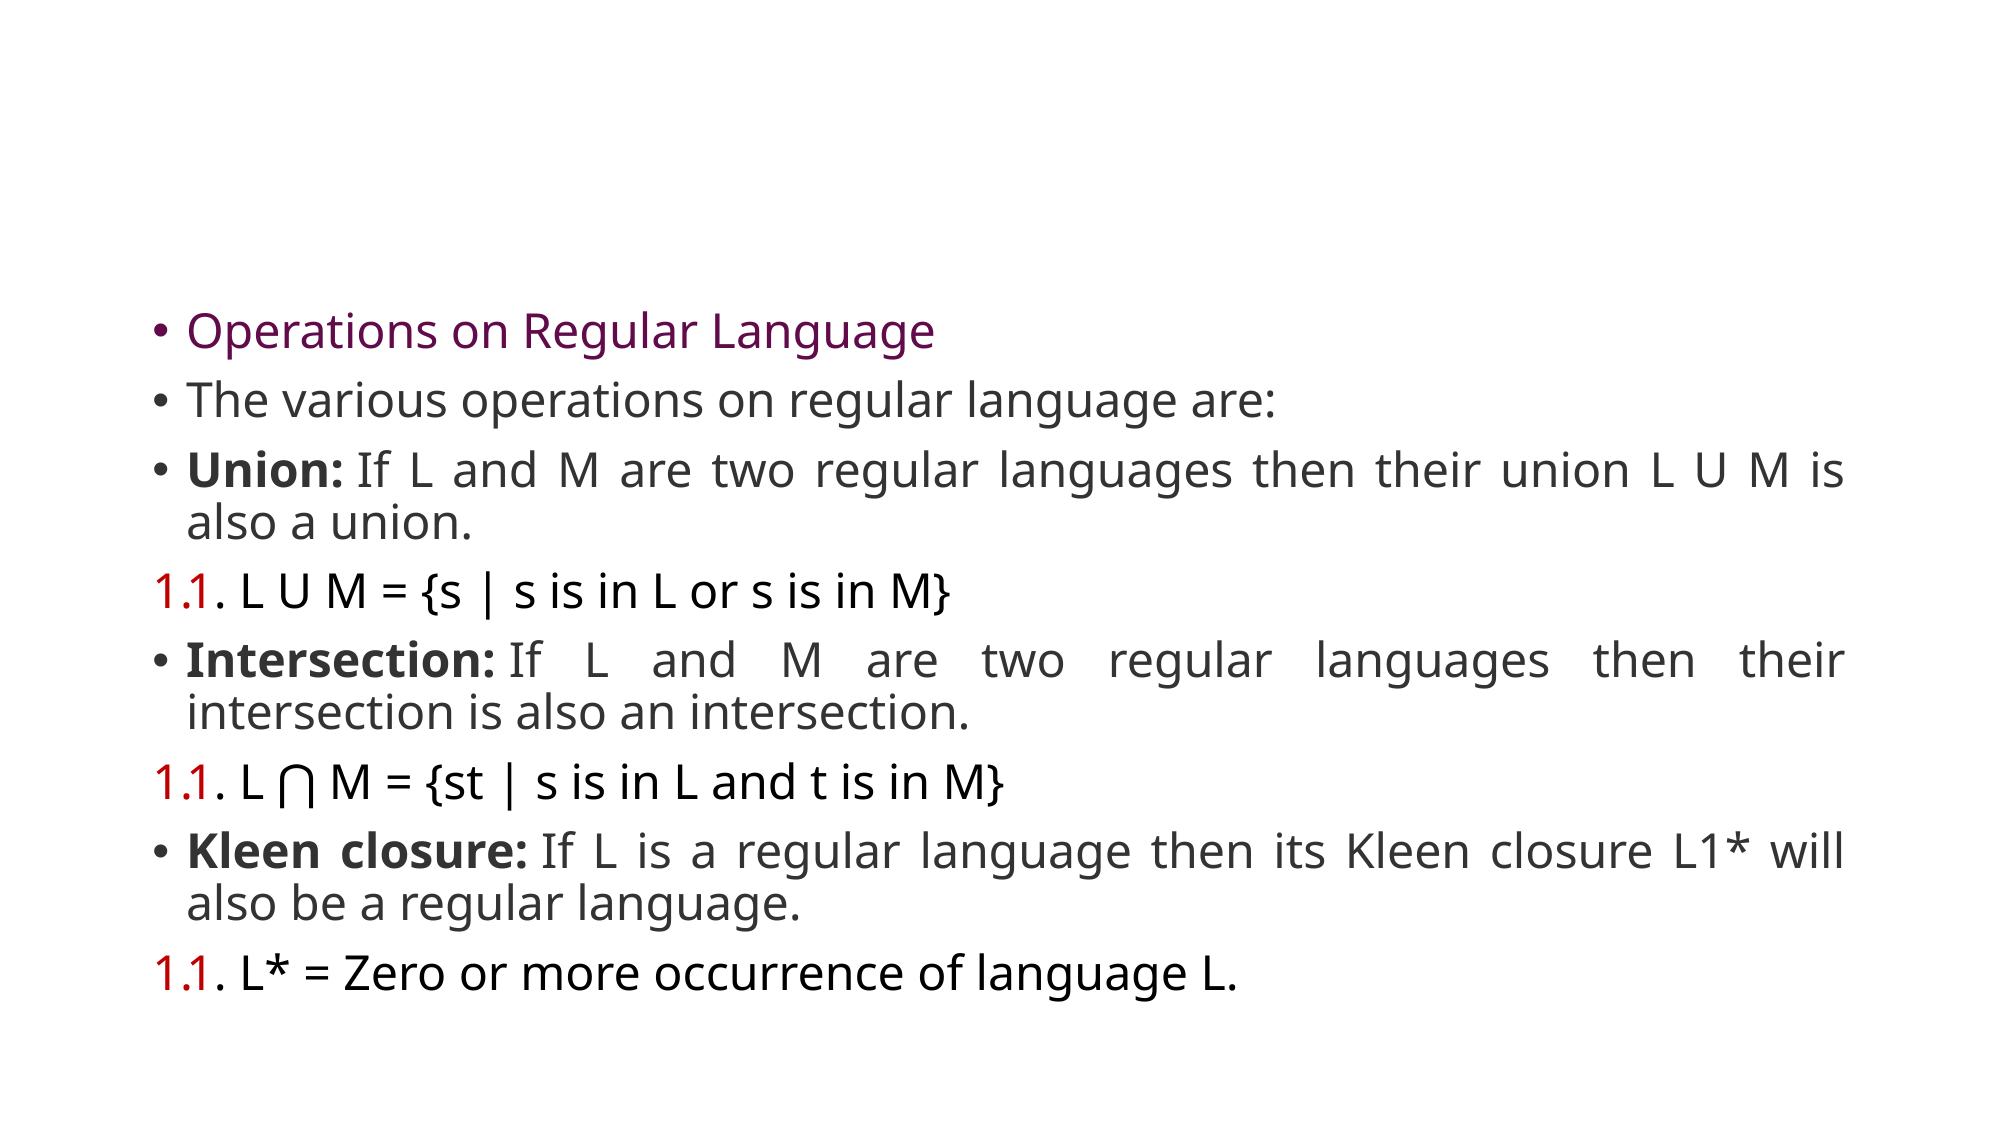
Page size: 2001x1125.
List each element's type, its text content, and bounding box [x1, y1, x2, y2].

list Operations on Regular Language The various operations on regular language are: Union: If L and M are two regular languages then their union L U M is also a union. 1. L U M = {s | s is in L or s is in M} Intersection: If L and M are two regular languages then their intersection is also an intersection. 1. L ⋂ M = {st | s is in L and t is in M} Kleen closure: If L is a regular language then its Kleen closure L1* will also be a regular language. 1. L* = Zero or more occurrence of language L. [137, 299, 1863, 1014]
